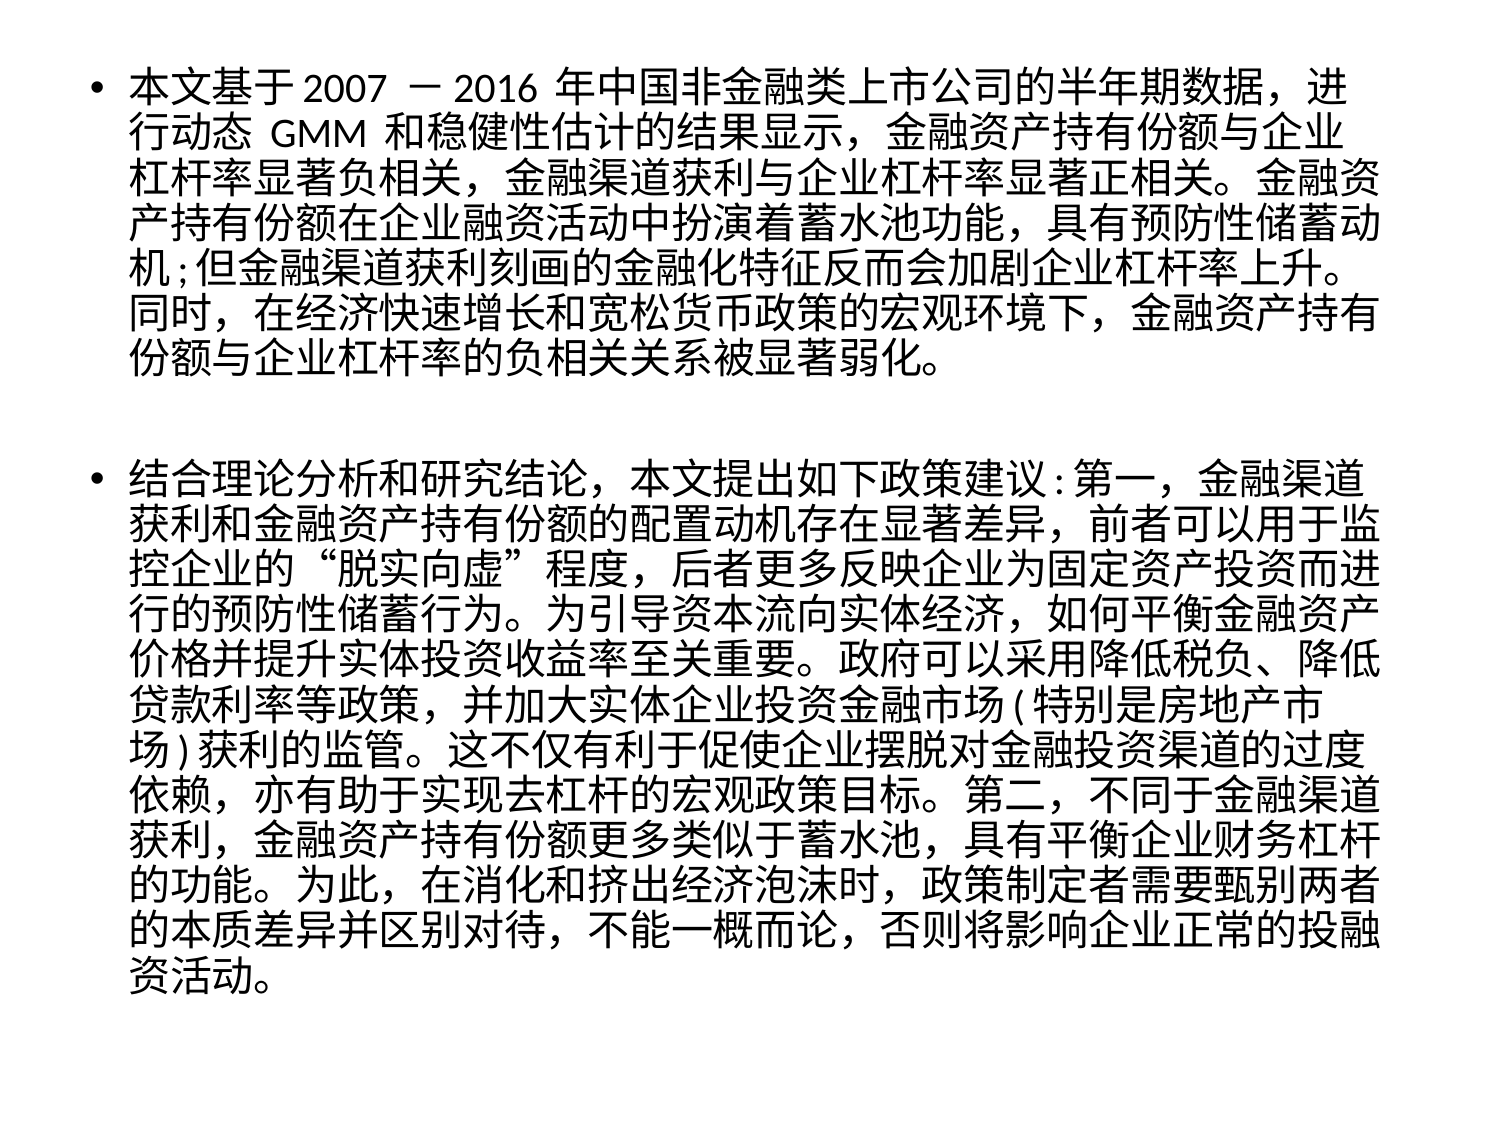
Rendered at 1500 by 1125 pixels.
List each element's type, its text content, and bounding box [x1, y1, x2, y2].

list 本文基于2007 －2016 年中国非金融类上市公司的半年期数据，进行动态 GMM 和稳健性估计的结果显示，金融资产持有份额与企业杠杆率显著负相关，金融渠道获利与企业杠杆率显著正相关。金融资产持有份额在企业融资活动中扮演着蓄水池功能，具有预防性储蓄动机;但金融渠道获利刻画的金融化特征反而会加剧企业杠杆率上升。同时，在经济快速增长和宽松货币政策的宏观环境下，金融资产持有份额与企业杠杆率的负相关关系被显著弱化。 结合理论分析和研究结论，本文提出如下政策建议:第一，金融渠道获利和金融资产持有份额的配置动机存在显著差异，前者可以用于监控企业的“脱实向虚”程度，后者更多反映企业为固定资产投资而进行的预防性储蓄行为。为引导资本流向实体经济，如何平衡金融资产价格并提升实体投资收益率至关重要。政府可以采用降低税负、降低贷款利率等政策，并加大实体企业投资金融市场(特别是房地产市场)获利的监管。这不仅有利于促使企业摆脱对金融投资渠道的过度依赖，亦有助于实现去杠杆的宏观政策目标。第二，不同于金融渠道获利，金融资产持有份额更多类似于蓄水池，具有平衡企业财务杠杆的功能。为此，在消化和挤出经济泡沫时，政策制定者需要甄别两者的本质差异并区别对待，不能一概而论，否则将影响企业正常的投融资活动。 [74, 59, 1397, 1014]
